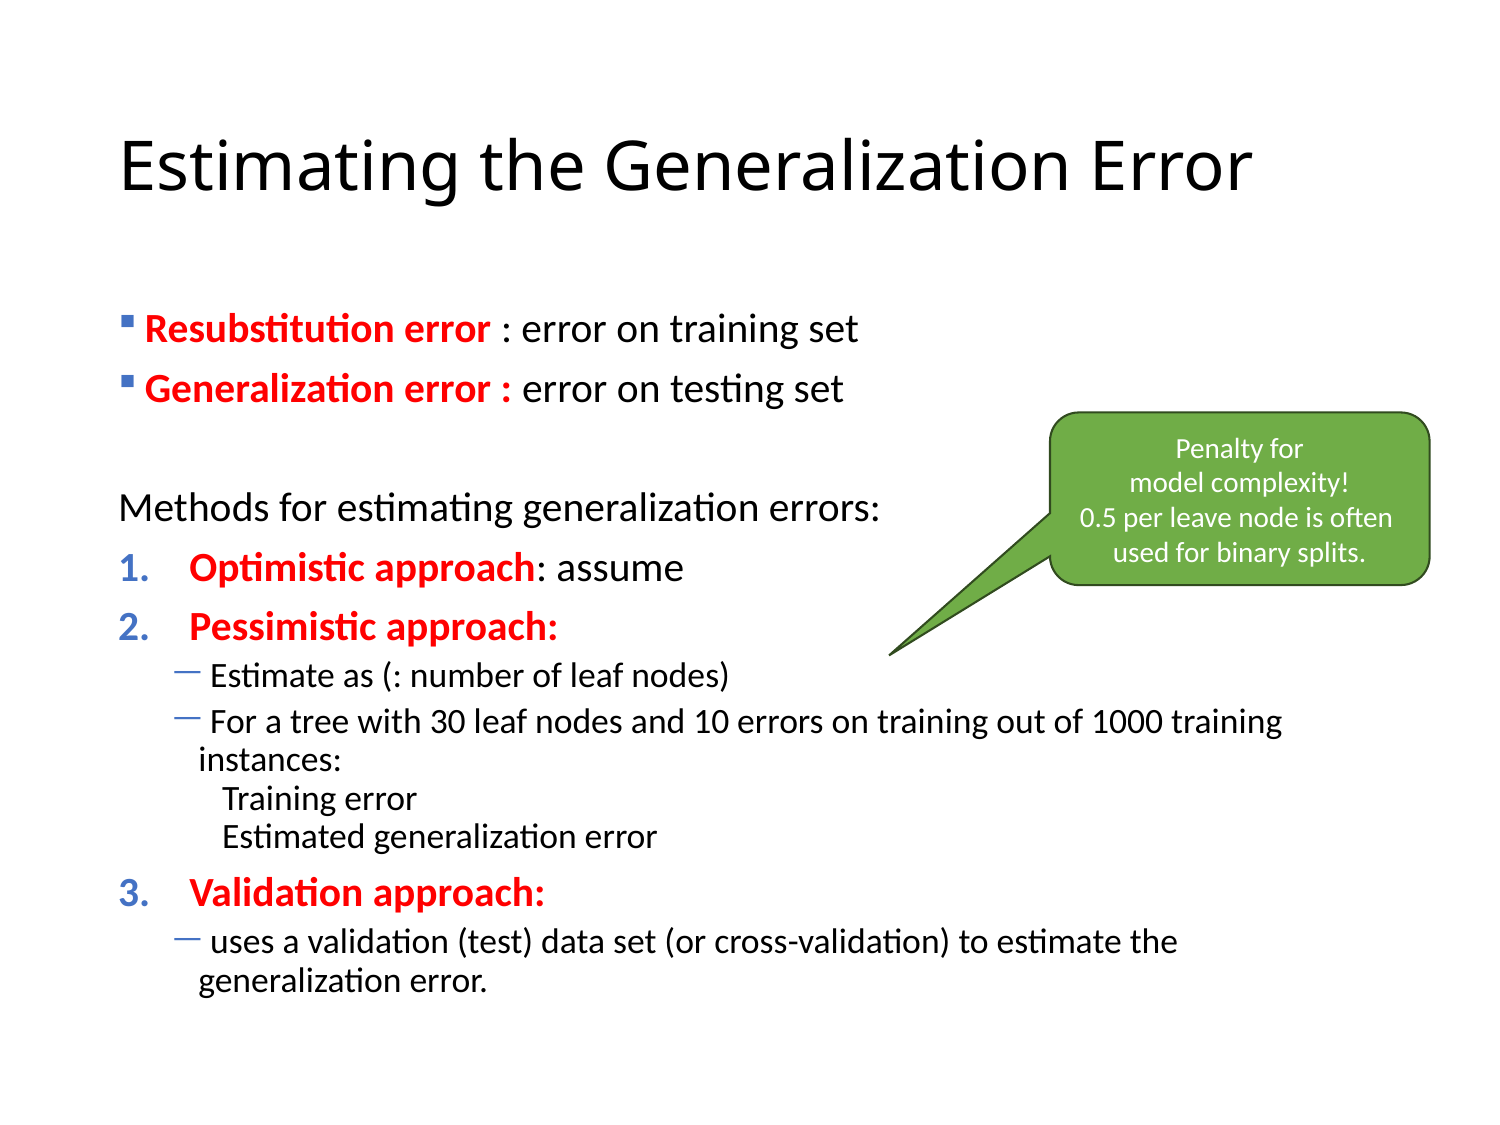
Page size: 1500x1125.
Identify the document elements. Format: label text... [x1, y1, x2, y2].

text_box Penalty for model complexity! 0.5 per leave node is often used for binary splits. [888, 411, 1431, 657]
title Estimating the Generalization Error [103, 59, 1397, 278]
